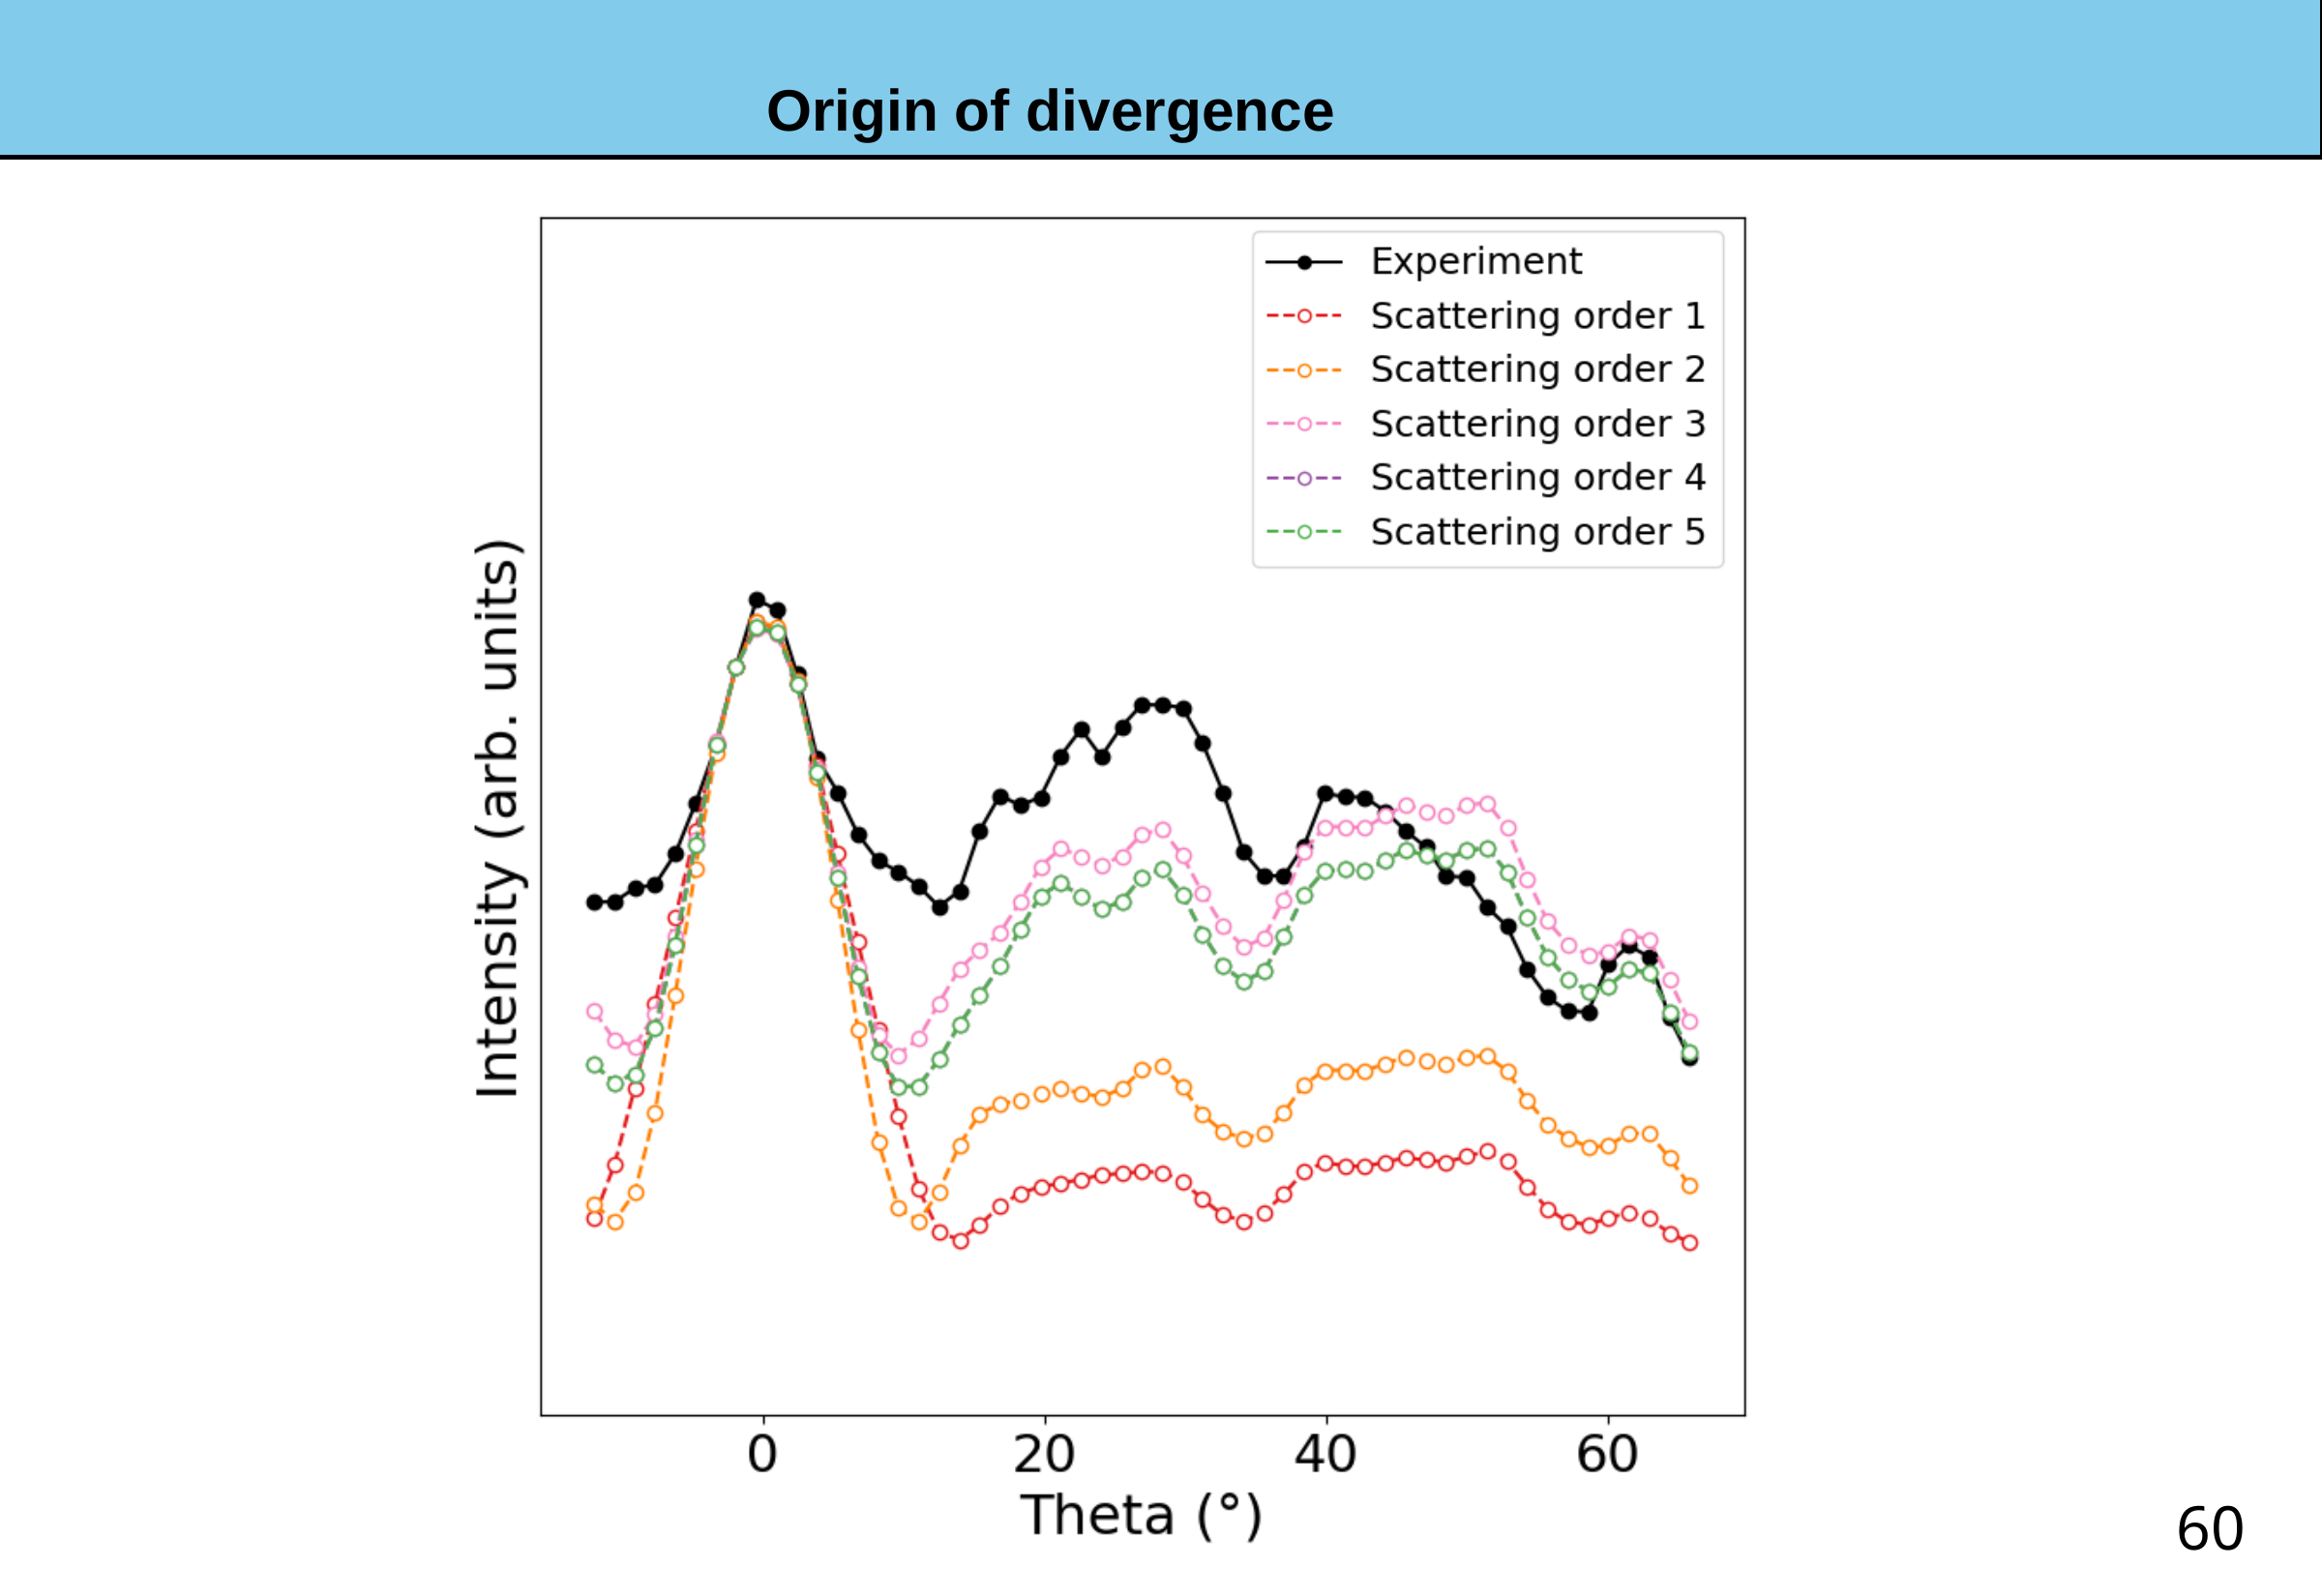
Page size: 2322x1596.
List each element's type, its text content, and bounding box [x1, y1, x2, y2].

text_box Origin of divergence [746, 45, 1436, 182]
picture [464, 211, 1758, 1550]
